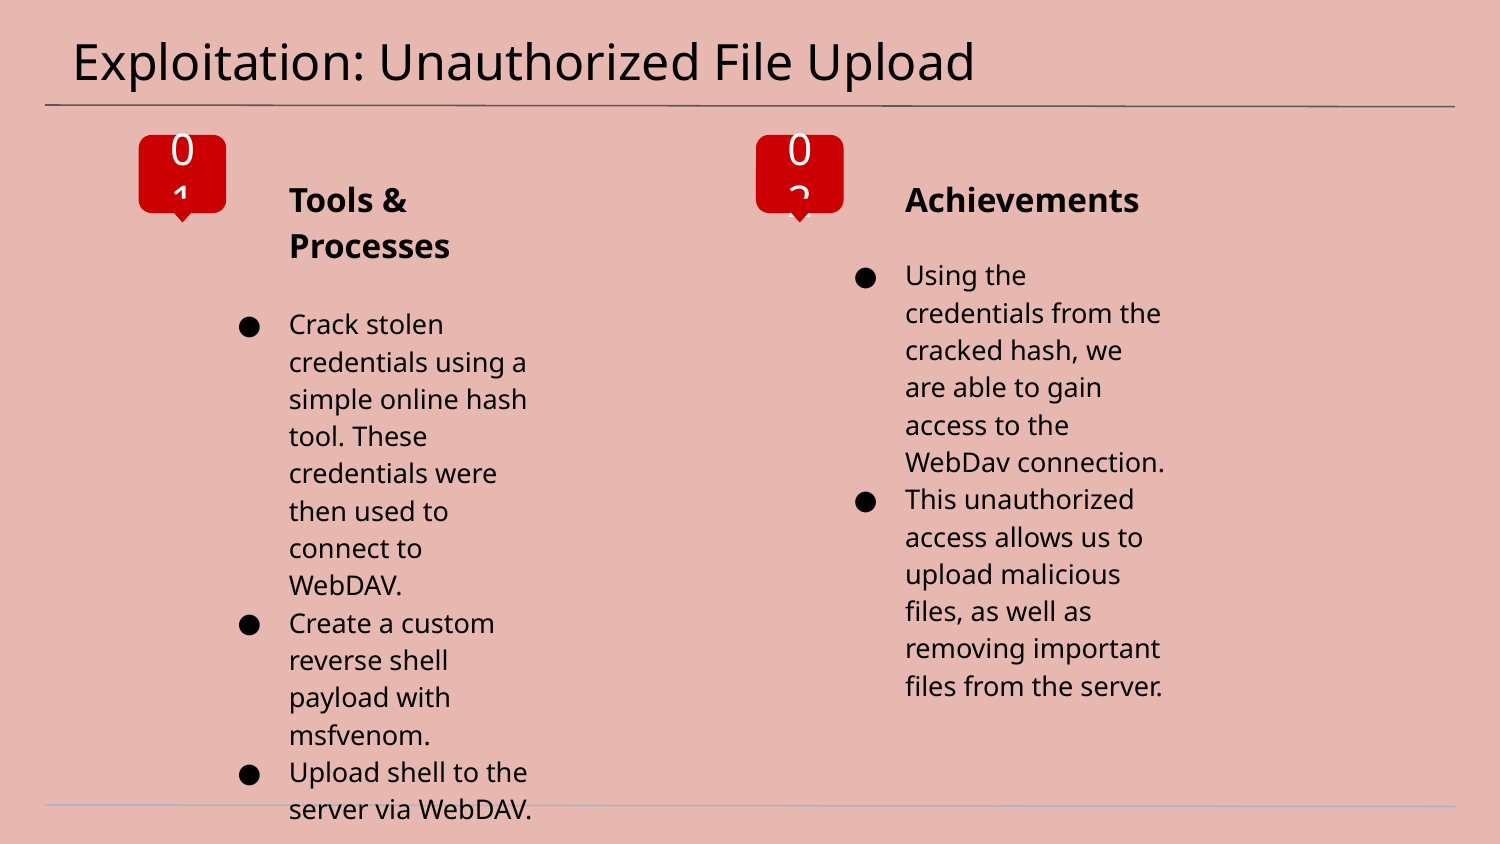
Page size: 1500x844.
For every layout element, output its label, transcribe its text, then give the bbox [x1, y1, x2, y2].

text_box Tools & Processes Crack stolen credentials using a simple online hash tool. These credentials were then used to connect to WebDAV. Create a custom reverse shell payload with msfvenom. Upload shell to the server via WebDAV. [183, 143, 573, 655]
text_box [755, 134, 844, 223]
text_box Achievements Using the credentials from the cracked hash, we are able to gain access to the WebDav connection. This unauthorized access allows us to upload malicious files, as well as removing important files from the server. [799, 143, 1199, 626]
title Exploitation: Unauthorized File Upload [0, 0, 1500, 88]
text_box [138, 134, 227, 223]
